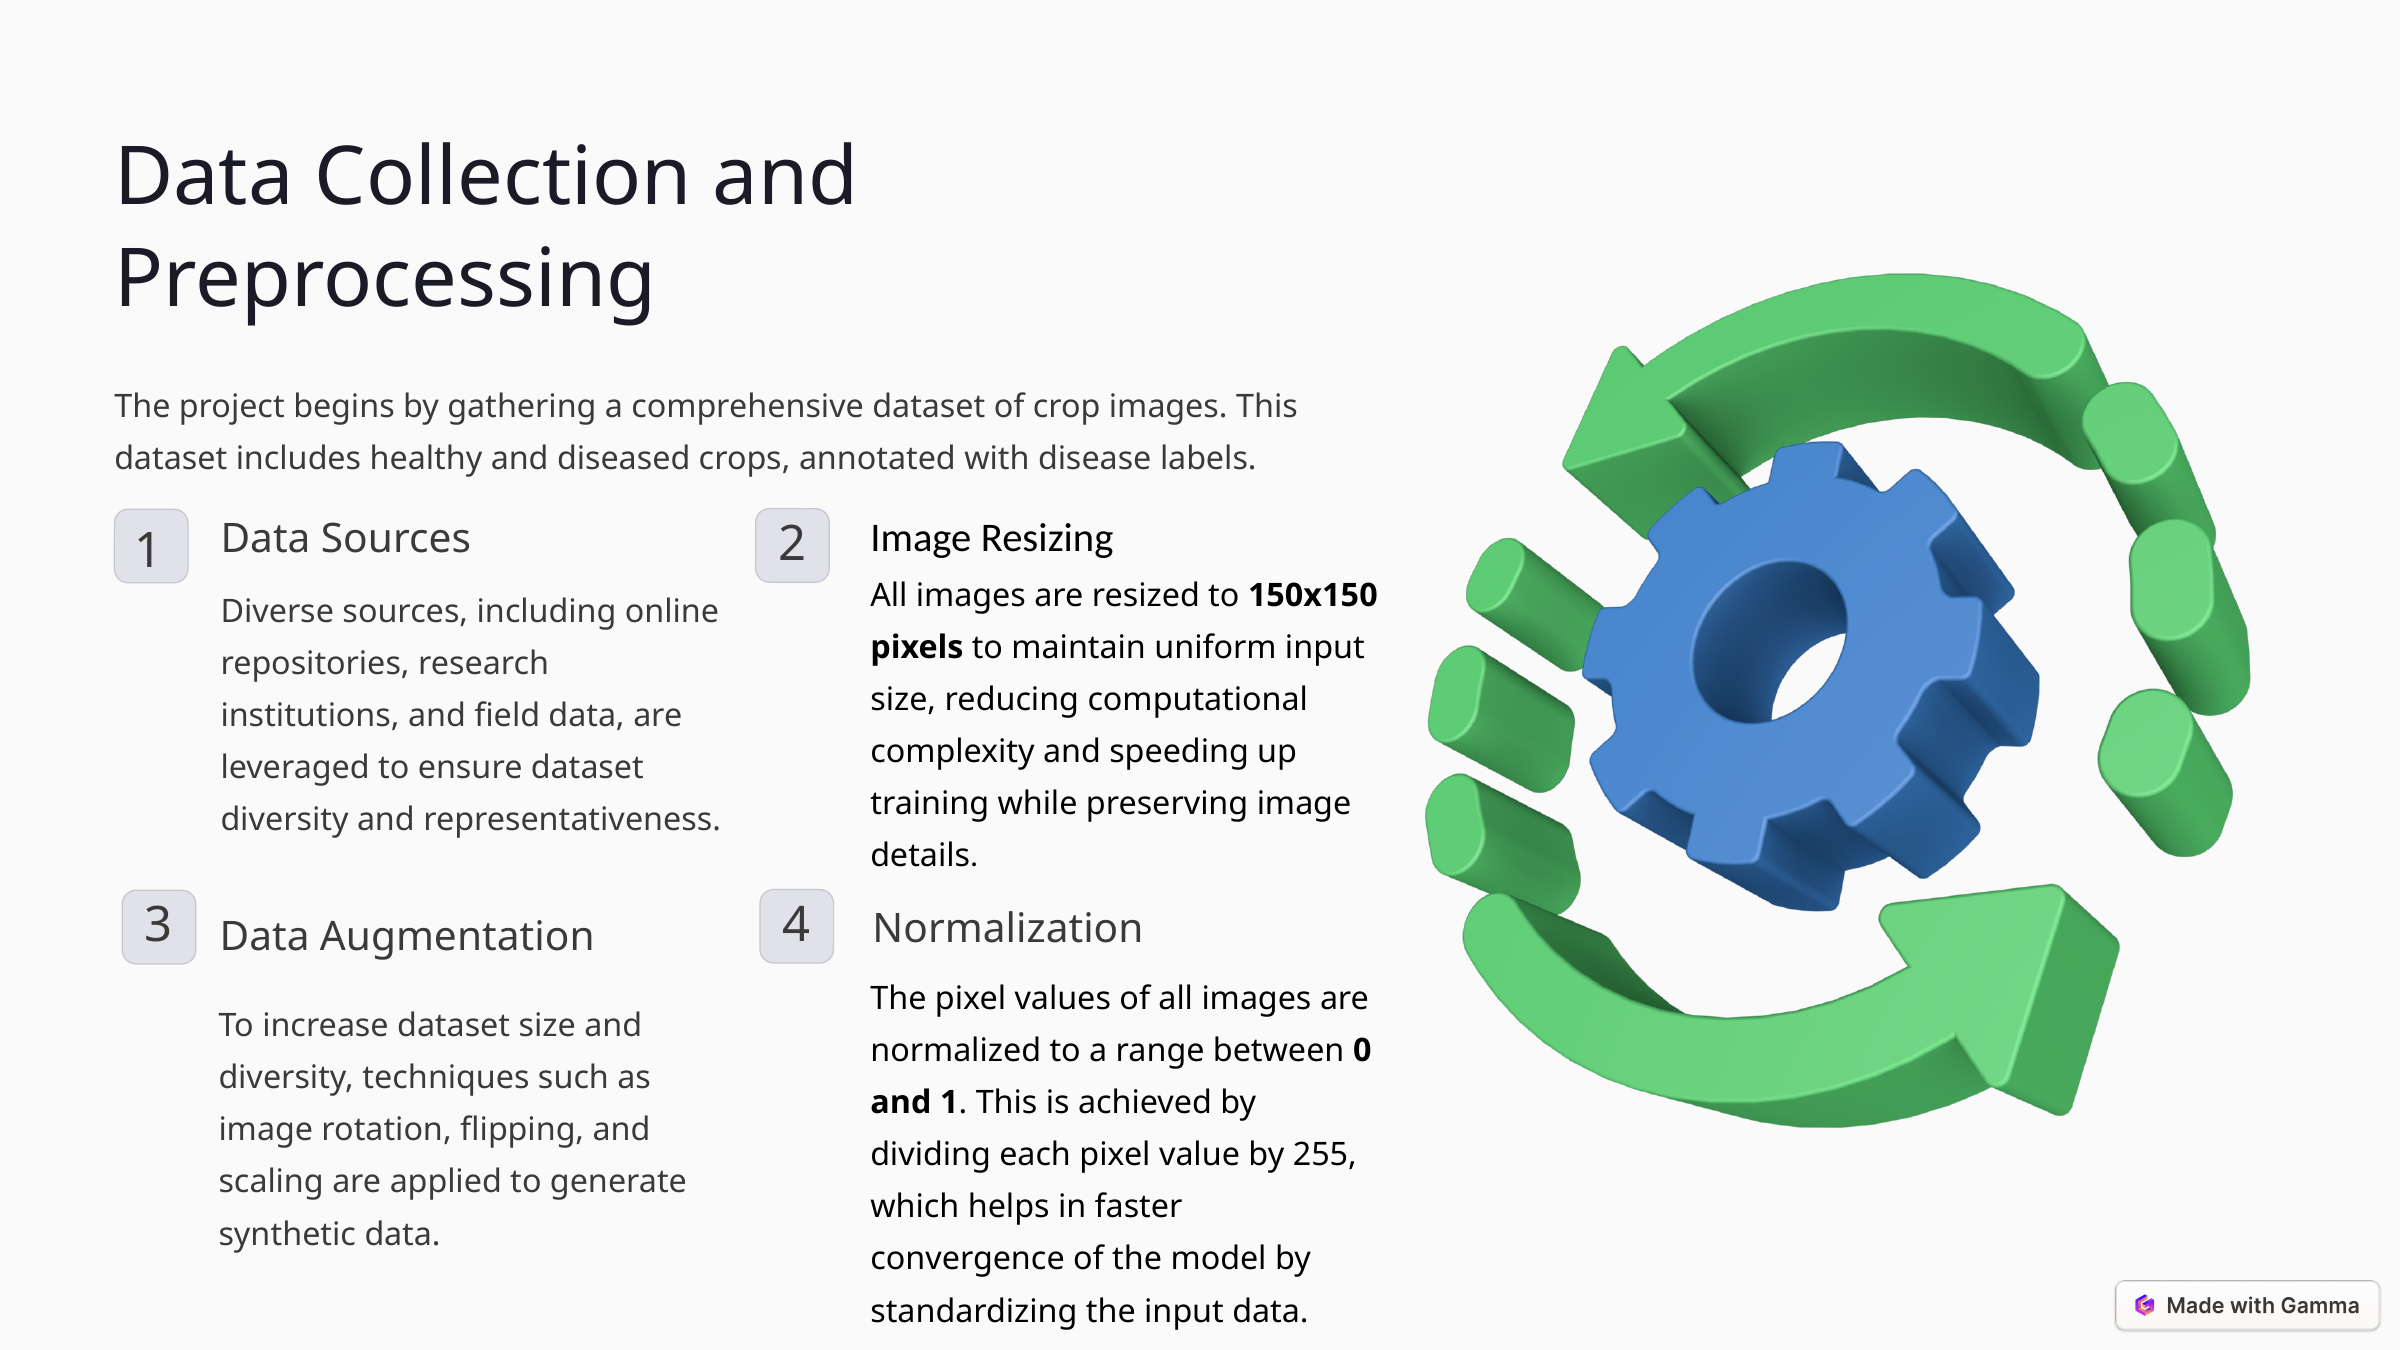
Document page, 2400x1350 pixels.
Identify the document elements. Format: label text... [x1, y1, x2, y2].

text_box Data Collection and Preprocessing [114, 118, 1144, 323]
text_box Data Augmentation [219, 906, 629, 958]
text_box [755, 508, 830, 583]
text_box Image Resizing [870, 508, 1144, 560]
text_box The project begins by gathering a comprehensive dataset of crop images. This dataset includes healthy and diseased crops, annotated with disease labels. [114, 371, 1144, 477]
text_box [759, 889, 834, 964]
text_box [122, 890, 196, 964]
text_box The pixel values of all images are normalized to a range between 0 and 1. This is achieved by dividing each pixel value by 255, which helps in faster convergence of the model by standardizing the input data. [870, 963, 1144, 1174]
text_box Data Sources [220, 509, 630, 561]
text_box To increase dataset size and diversity, techniques such as image rotation, flipping, and scaling are applied to generate synthetic data. [218, 990, 732, 1201]
picture [1144, 0, 2400, 1339]
text_box [114, 509, 188, 583]
text_box Diverse sources, including online repositories, research institutions, and field data, are leveraged to ensure dataset diversity and representativeness. [220, 576, 734, 838]
text_box 1 [138, 527, 160, 577]
text_box Normalization [872, 899, 1144, 951]
text_box All images are resized to 150x150 pixels to maintain uniform input size, reducing computational complexity and speeding up training while preserving image details. [870, 560, 1144, 770]
